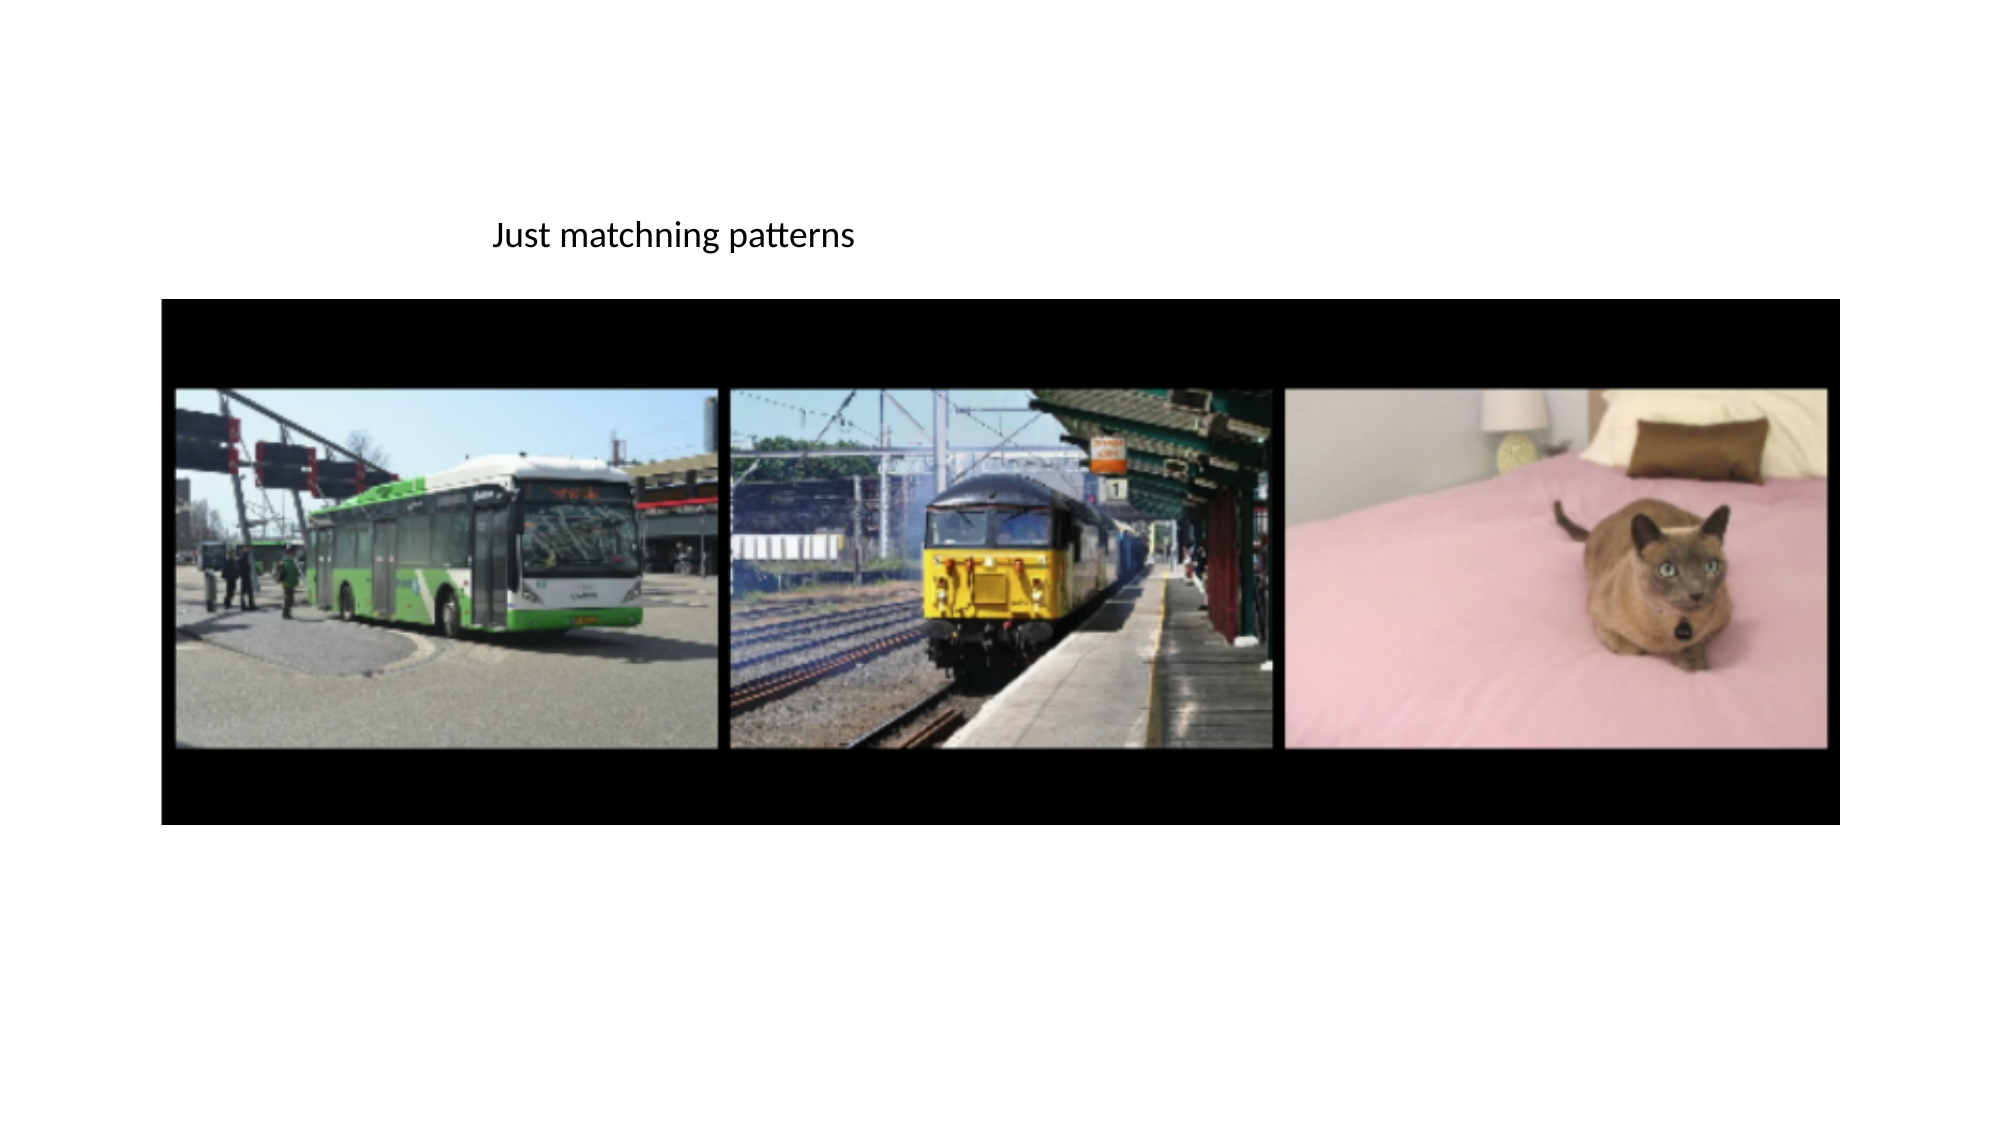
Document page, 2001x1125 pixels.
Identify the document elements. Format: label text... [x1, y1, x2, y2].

text_box Just matchning patterns [477, 202, 871, 263]
picture [160, 299, 1840, 825]
